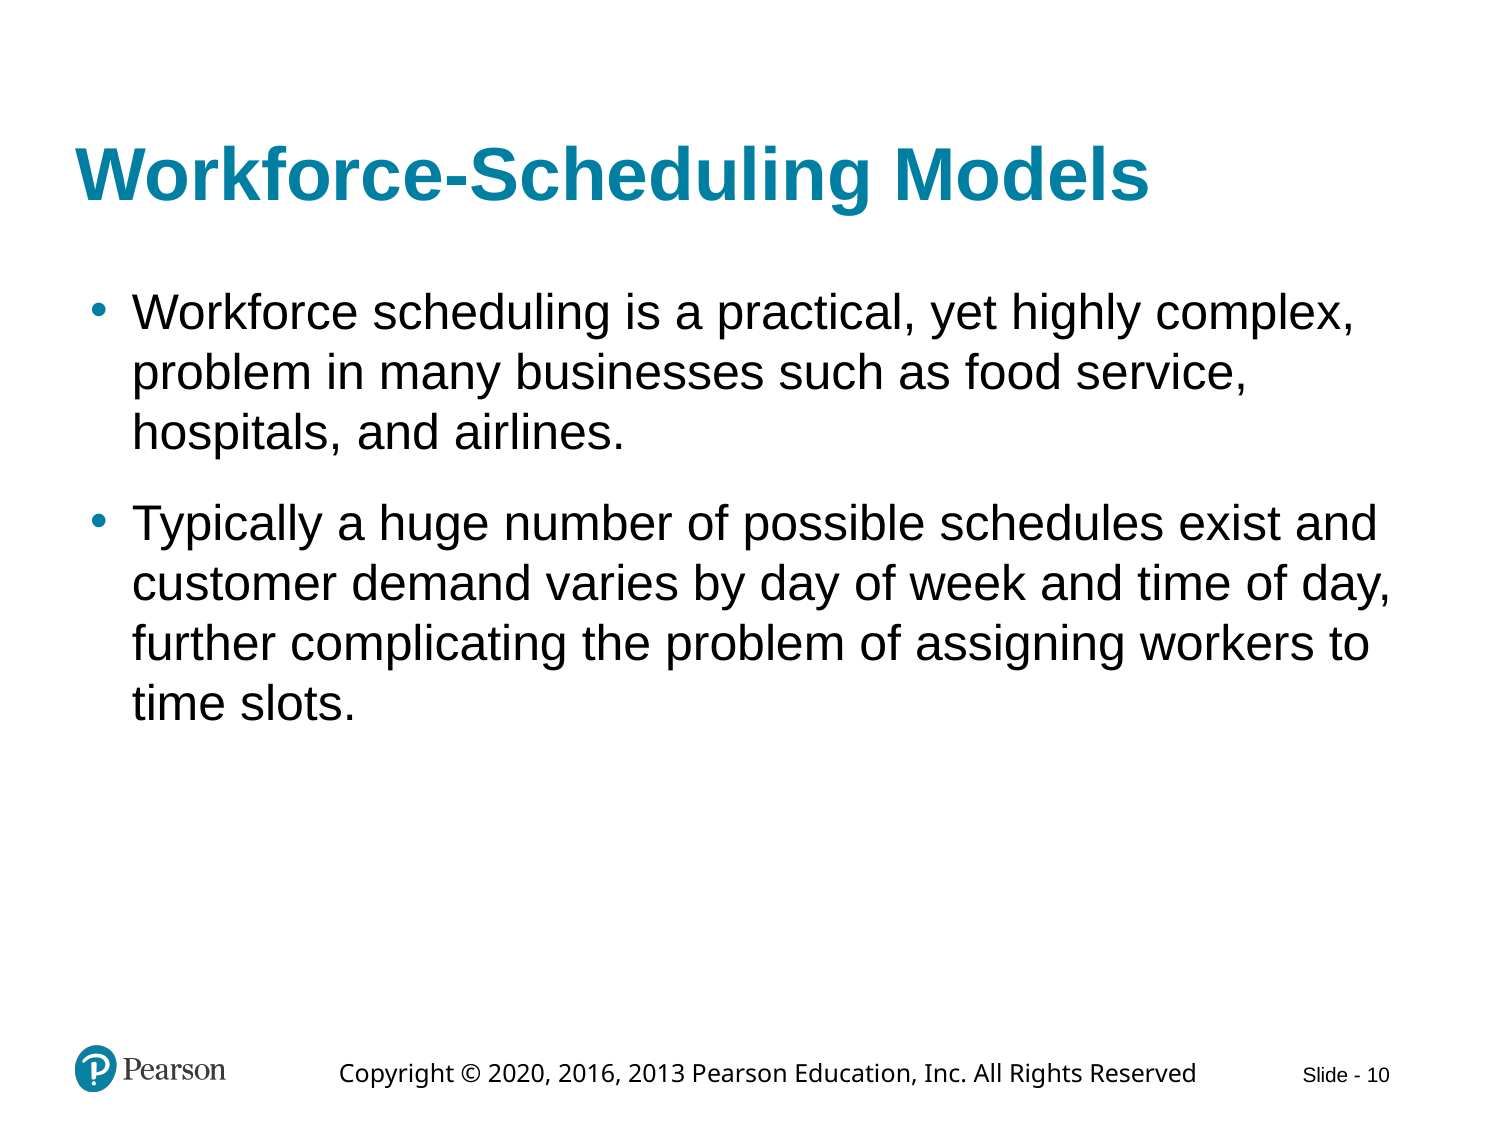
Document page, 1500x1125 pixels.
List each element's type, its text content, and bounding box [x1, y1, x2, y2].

title Workforce-Scheduling Models [75, 35, 1437, 216]
picture [75, 1045, 90, 1061]
picture [75, 1078, 86, 1092]
picture [101, 1045, 226, 1092]
picture [83, 1054, 109, 1079]
list Workforce scheduling is a practical, yet highly complex, problem in many businesses such as food service, hospitals, and airlines. Typically a huge number of possible schedules exist and customer demand varies by day of week and time of day, further complicating the problem of assigning workers to time slots. [75, 264, 1425, 767]
